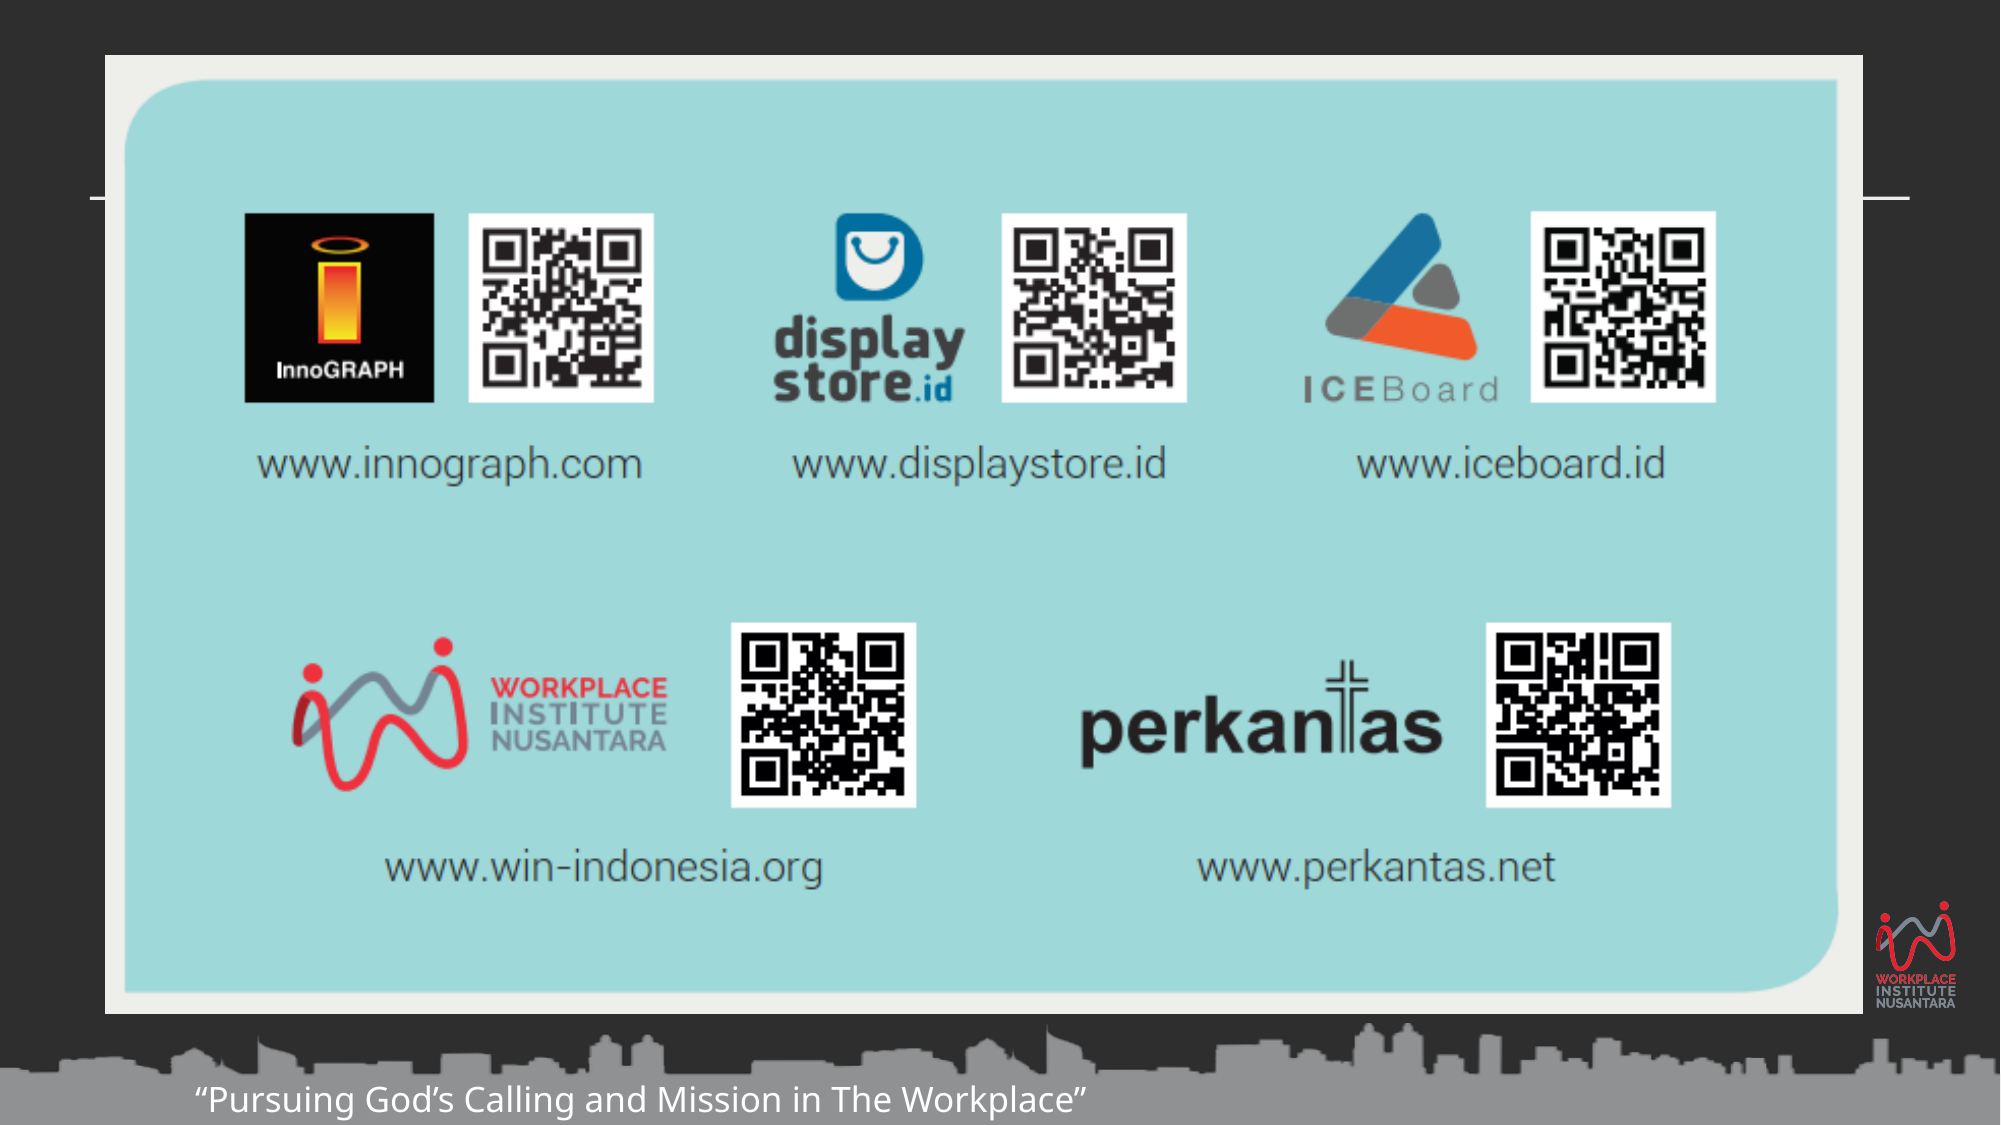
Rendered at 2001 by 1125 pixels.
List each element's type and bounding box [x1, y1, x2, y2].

picture [1868, 896, 1963, 1015]
picture [105, 55, 1863, 1014]
picture [0, 1023, 2001, 1125]
